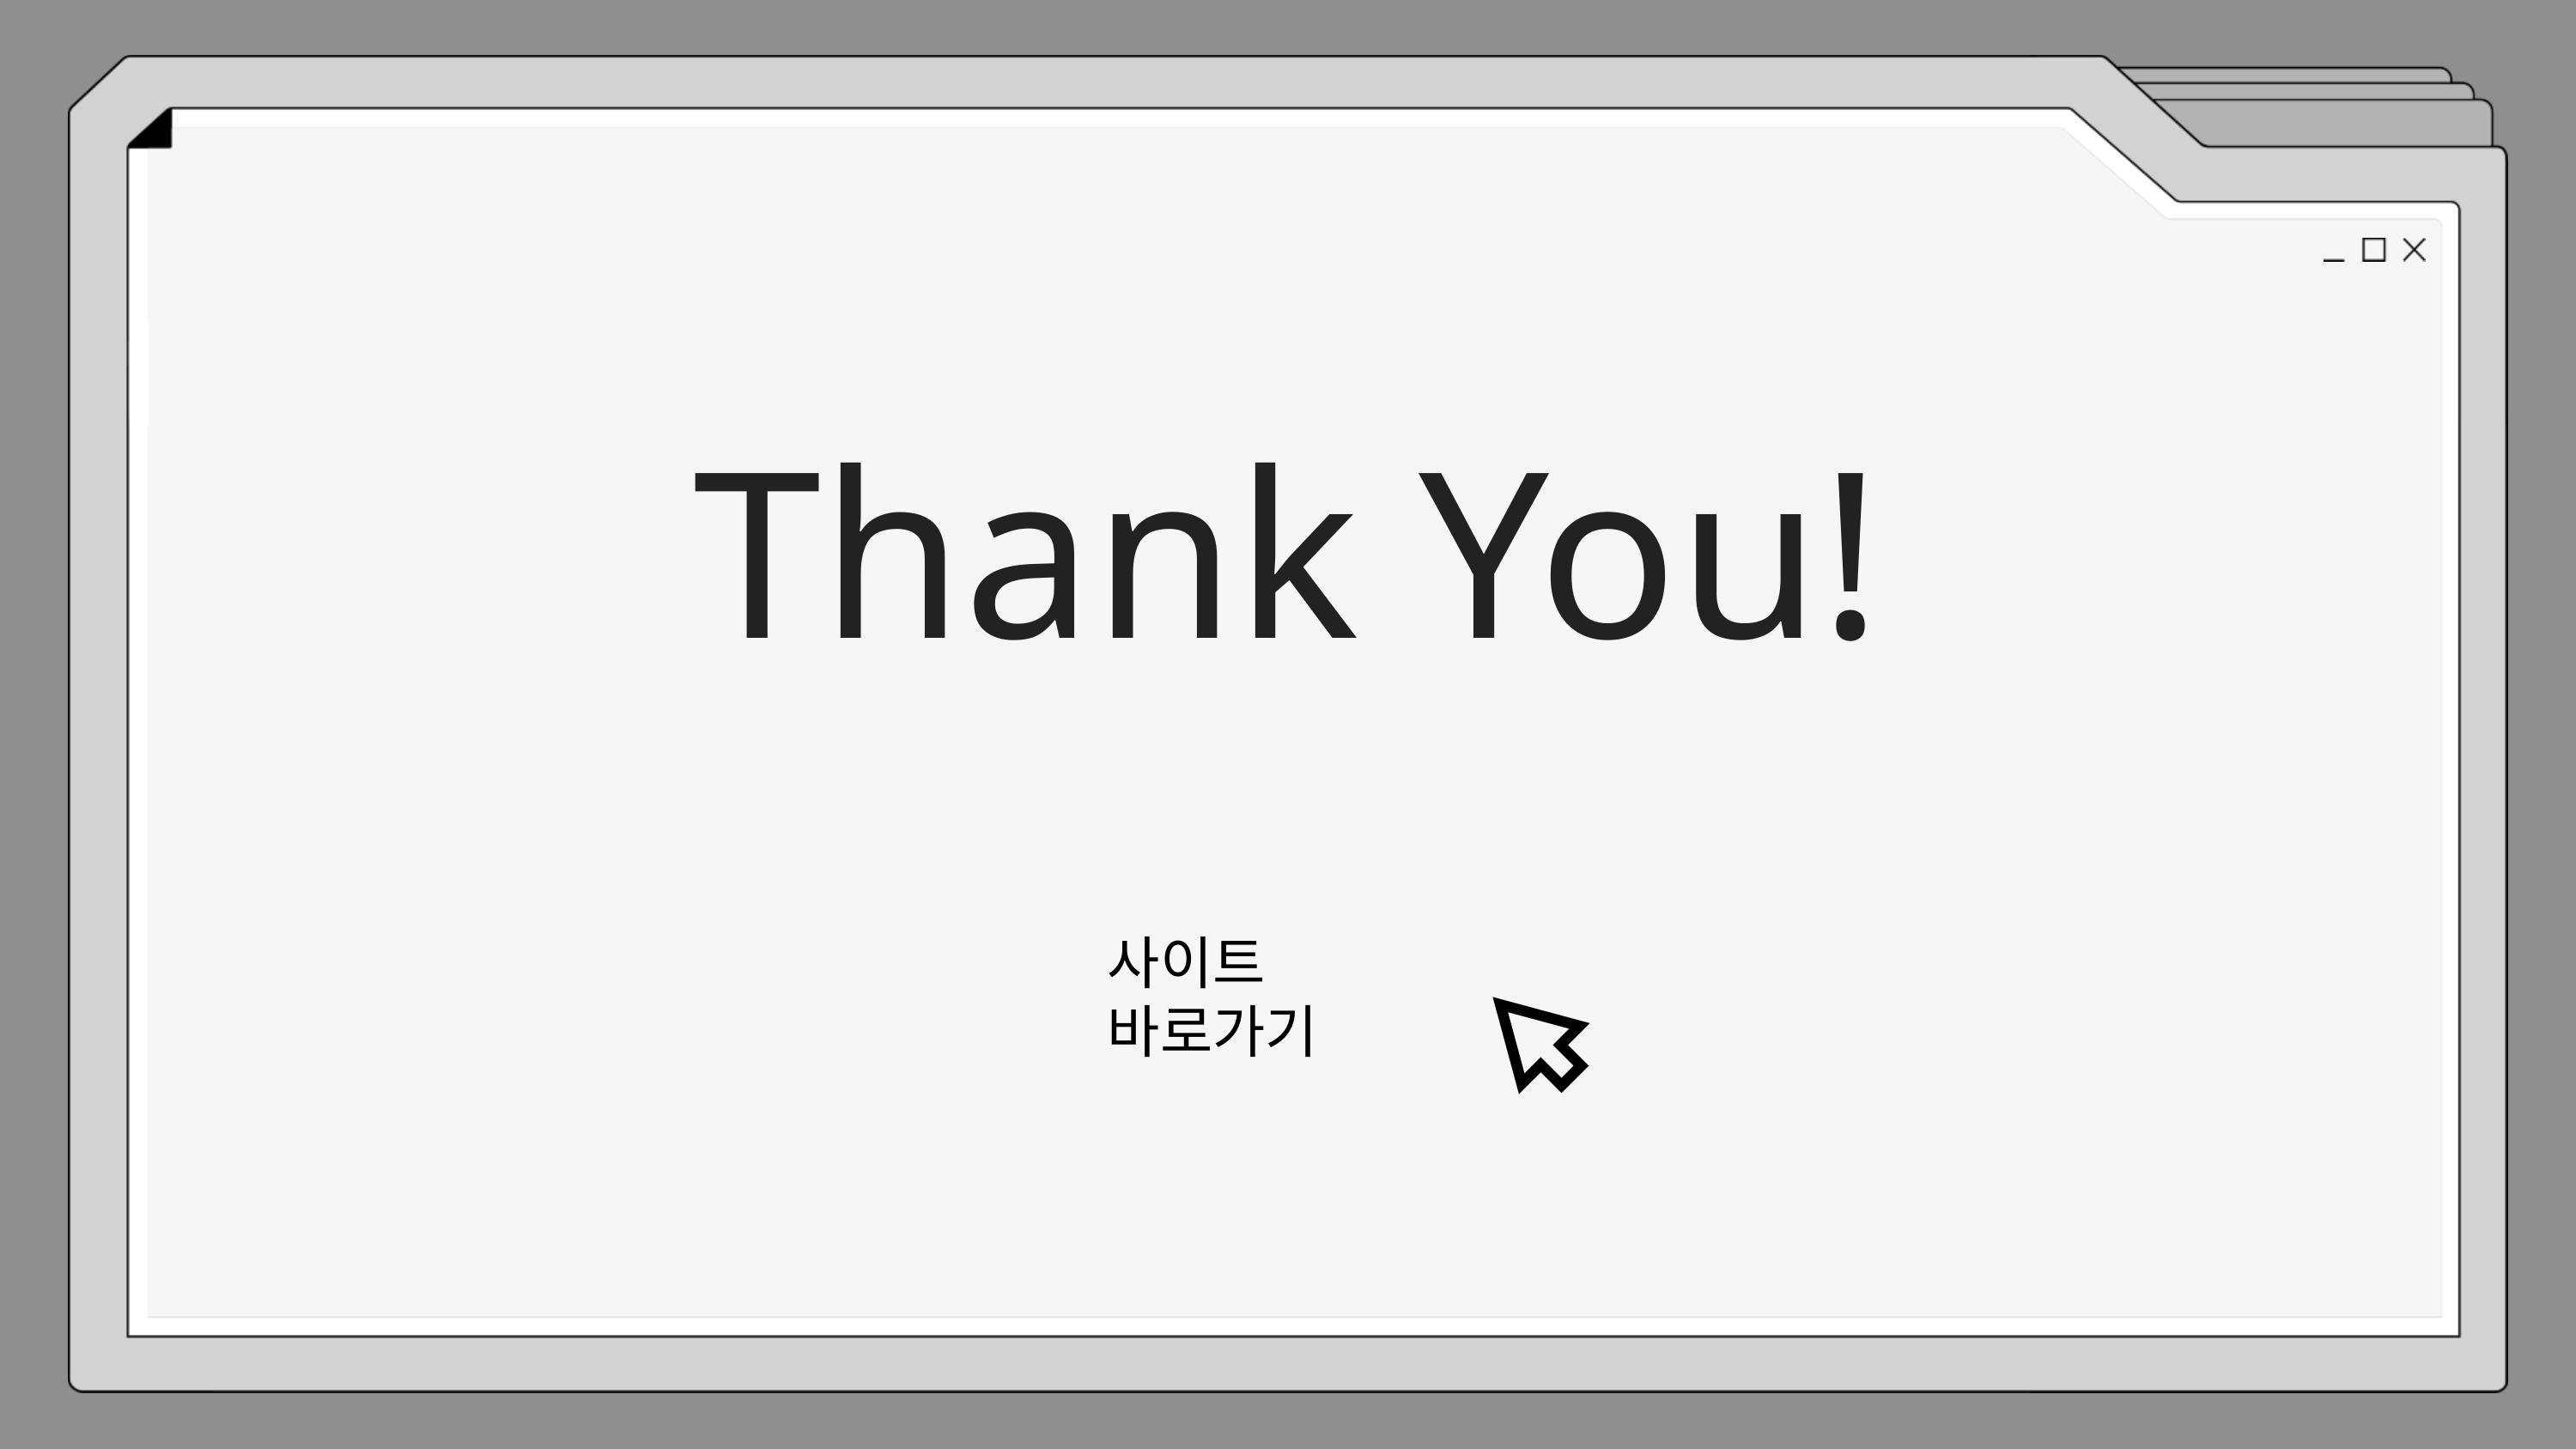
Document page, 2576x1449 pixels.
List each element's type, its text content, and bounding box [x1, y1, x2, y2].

text_box Thank You! [410, 400, 2166, 724]
picture [68, 55, 2508, 1393]
text_box 사이트 바로가기 [1094, 920, 1481, 1071]
